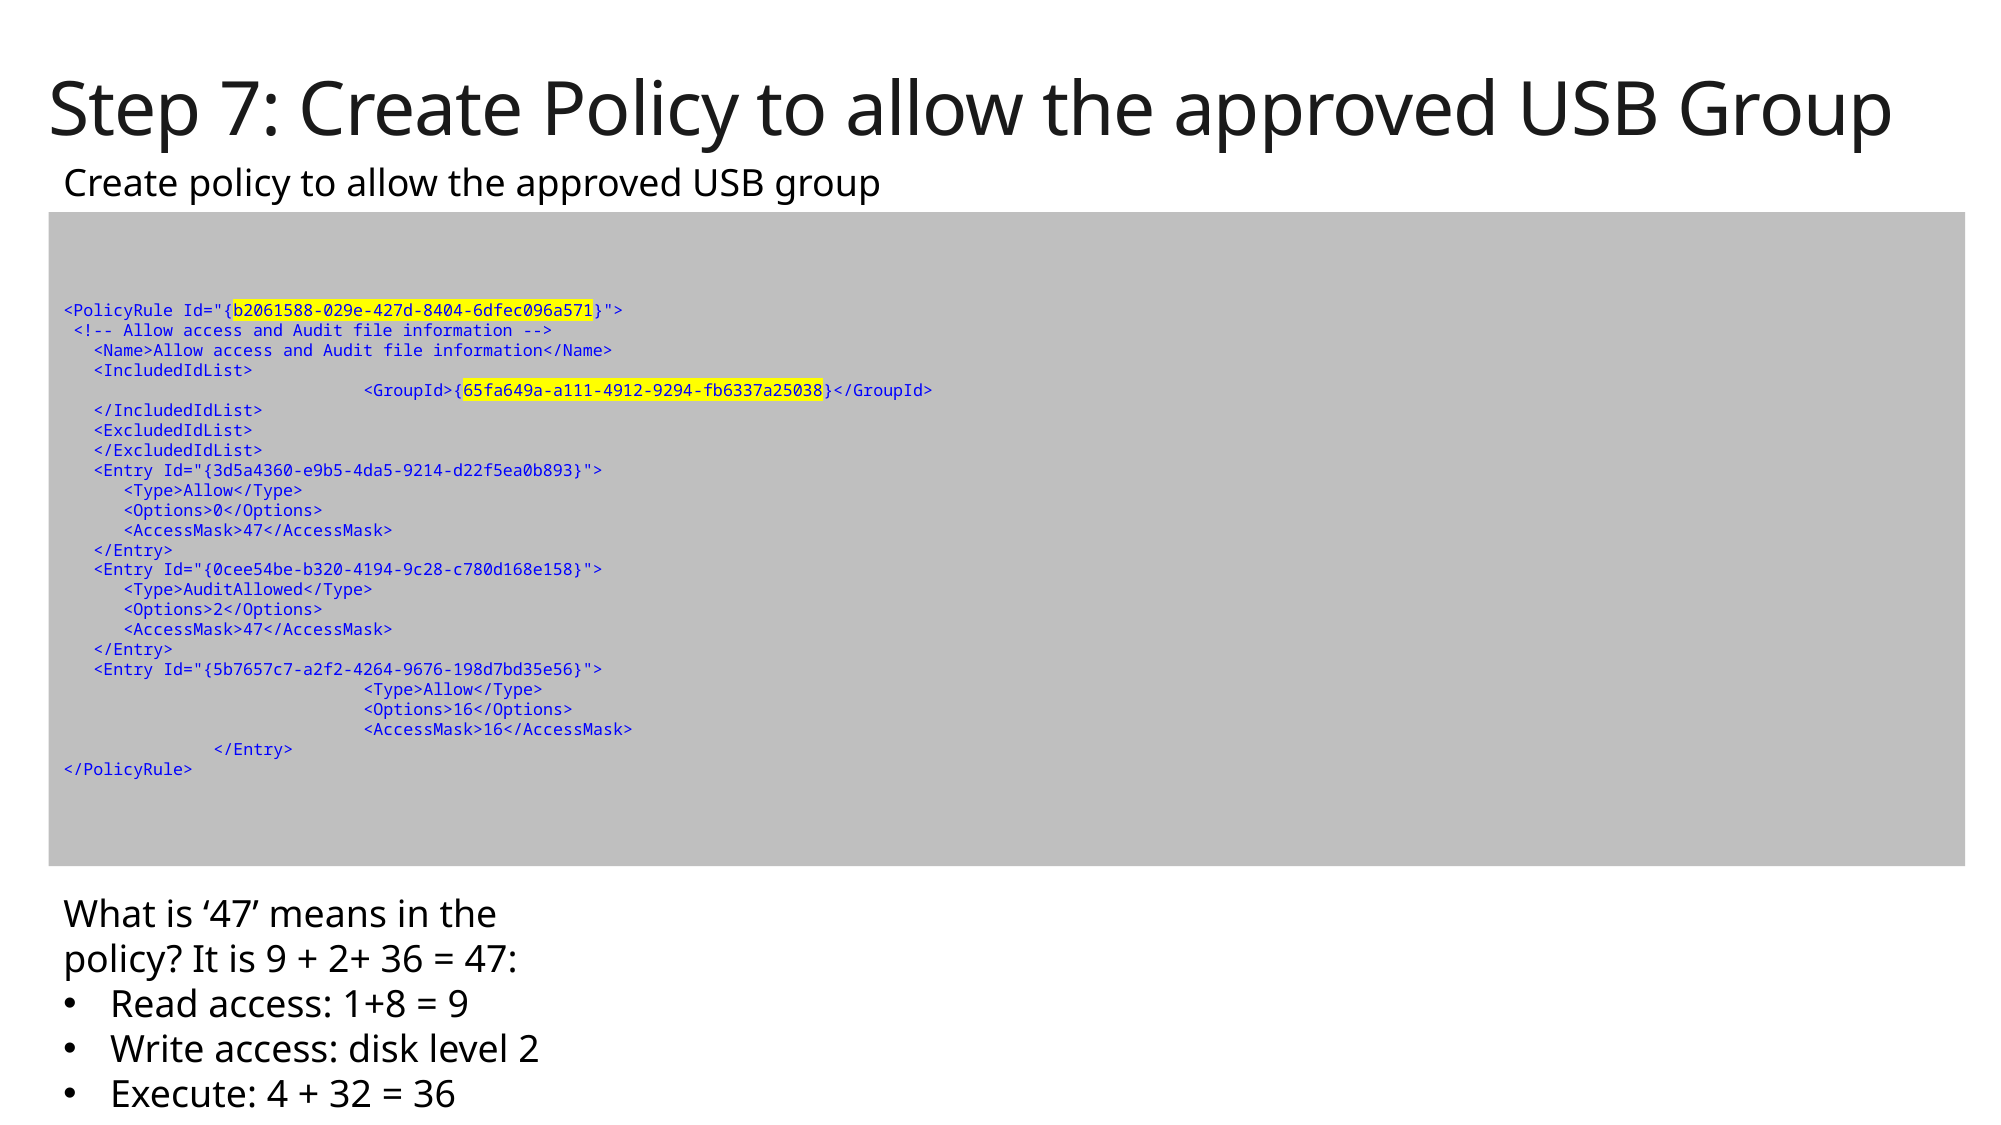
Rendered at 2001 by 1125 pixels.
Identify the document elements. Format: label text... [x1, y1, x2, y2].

text_box Step 7: Create Policy to allow the approved USB Group [48, 60, 1910, 151]
text_box Create policy to allow the approved USB group [48, 151, 1910, 211]
text_box What is ‘47’ means in the policy? It is 9 + 2+ 36 = 47: Read access: 1+8 = 9 Write access: disk level 2 Execute: 4 + 32 = 36 [48, 882, 594, 1123]
text_box <PolicyRule Id="{b2061588-029e-427d-8404-6dfec096a571}"> <!-- Allow access and Audit file information --> <Name>Allow access and Audit file information</Name> <IncludedIdList> <GroupId>{65fa649a-a111-4912-9294-fb6337a25038}</GroupId> </IncludedIdList> <ExcludedIdList> </ExcludedIdList> <Entry Id="{3d5a4360-e9b5-4da5-9214-d22f5ea0b893}"> <Type>Allow</Type> <Options>0</Options> <AccessMask>47</AccessMask> </Entry> <Entry Id="{0cee54be-b320-4194-9c28-c780d168e158}"> <Type>AuditAllowed</Type> <Options>2</Options> <AccessMask>47</AccessMask> </Entry> <Entry Id="{5b7657c7-a2f2-4264-9676-198d7bd35e56}"> <Type>Allow</Type> <Options>16</Options> <AccessMask>16</AccessMask> </Entry> </PolicyRule> [48, 211, 1966, 867]
